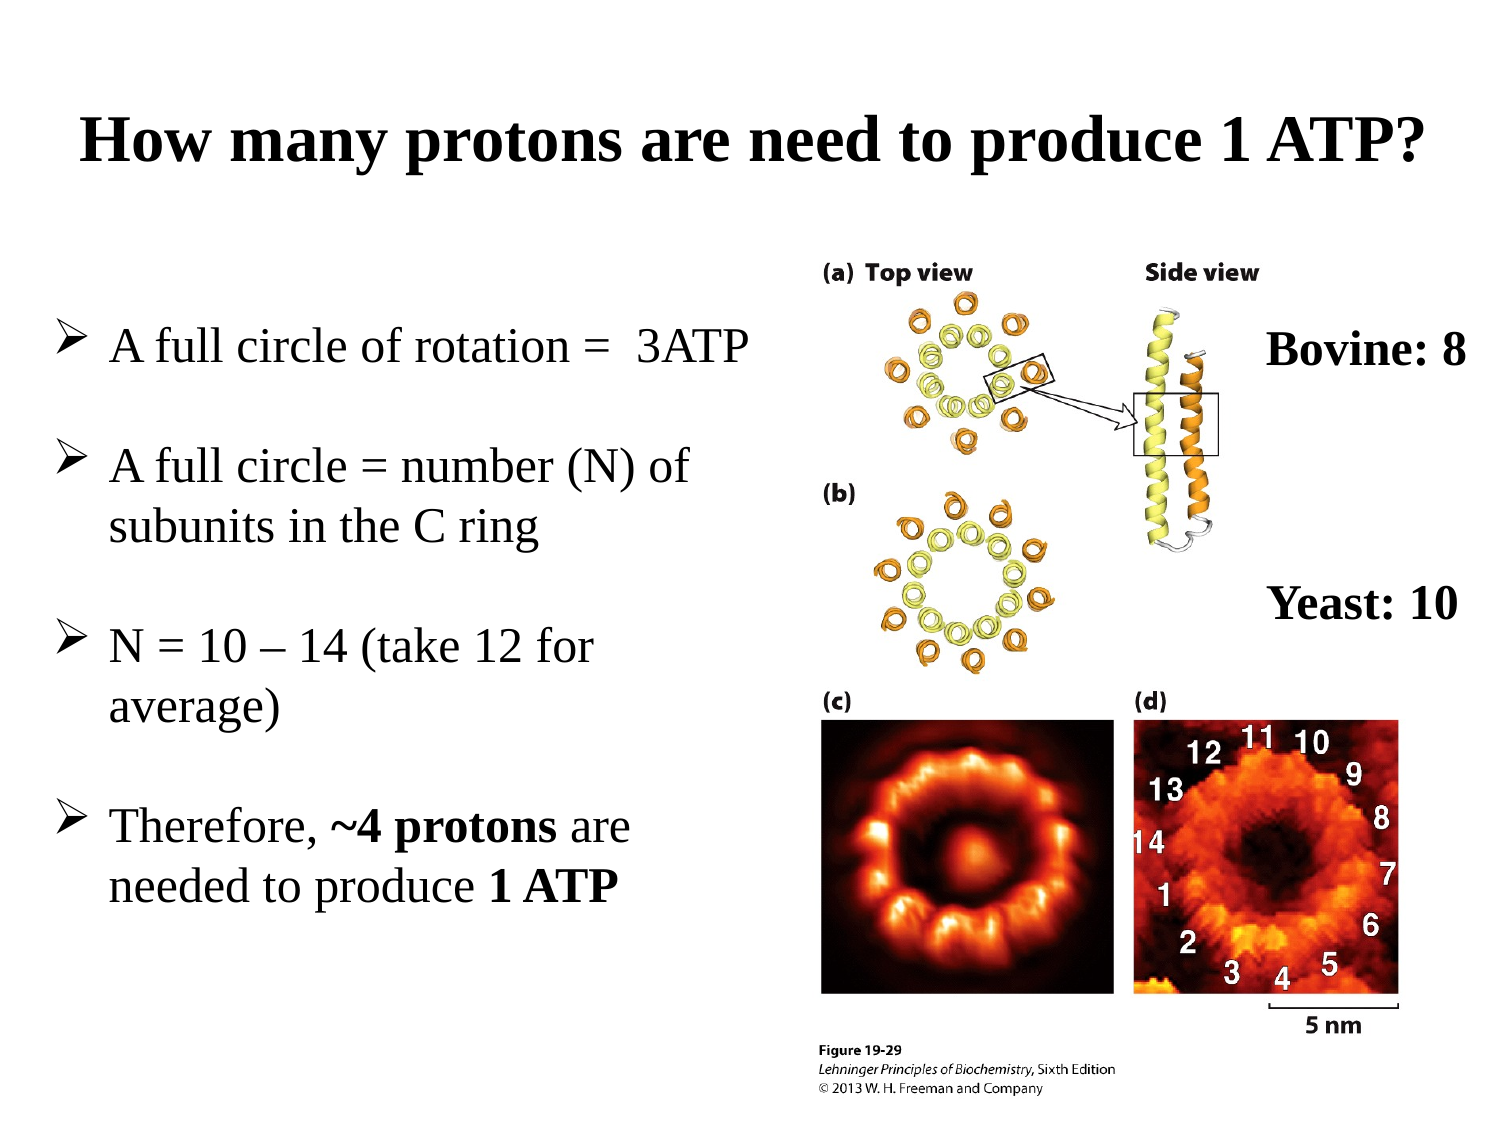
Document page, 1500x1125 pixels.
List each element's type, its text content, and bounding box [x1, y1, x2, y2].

text_box A full circle of rotation = 3ATP A full circle = number (N) of subunits in the C ring N = 10 – 14 (take 12 for average) Therefore, ~4 protons are needed to produce 1 ATP [37, 304, 777, 980]
text_box Yeast: 10 [1410, 562, 1475, 638]
picture [812, 249, 1406, 1099]
text_box Bovine: 8 [1410, 308, 1483, 383]
text_box How many protons are need to produce 1 ATP? [64, 87, 1445, 183]
